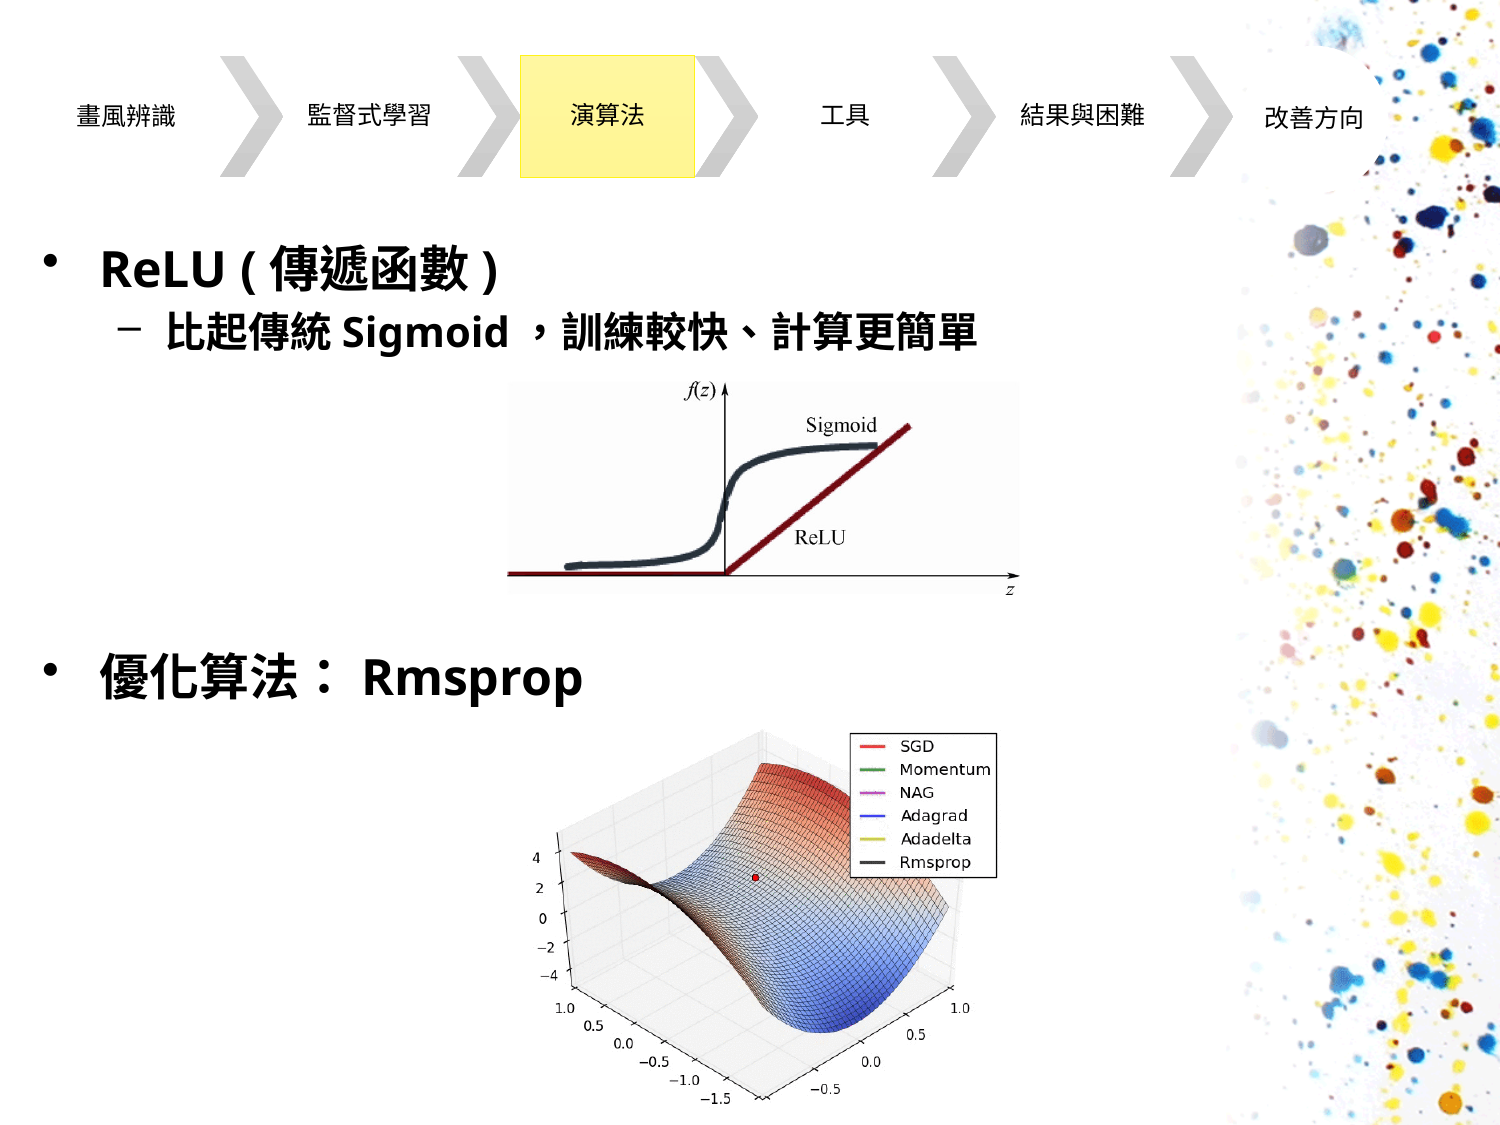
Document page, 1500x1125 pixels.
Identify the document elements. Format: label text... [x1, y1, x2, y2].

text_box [27, 19, 1397, 207]
picture [0, 0, 1500, 1125]
list ReLU (傳遞函數) 比起傳統Sigmoid，訓練較快、計算更簡單 優化算法：Rmsprop [27, 229, 1253, 871]
